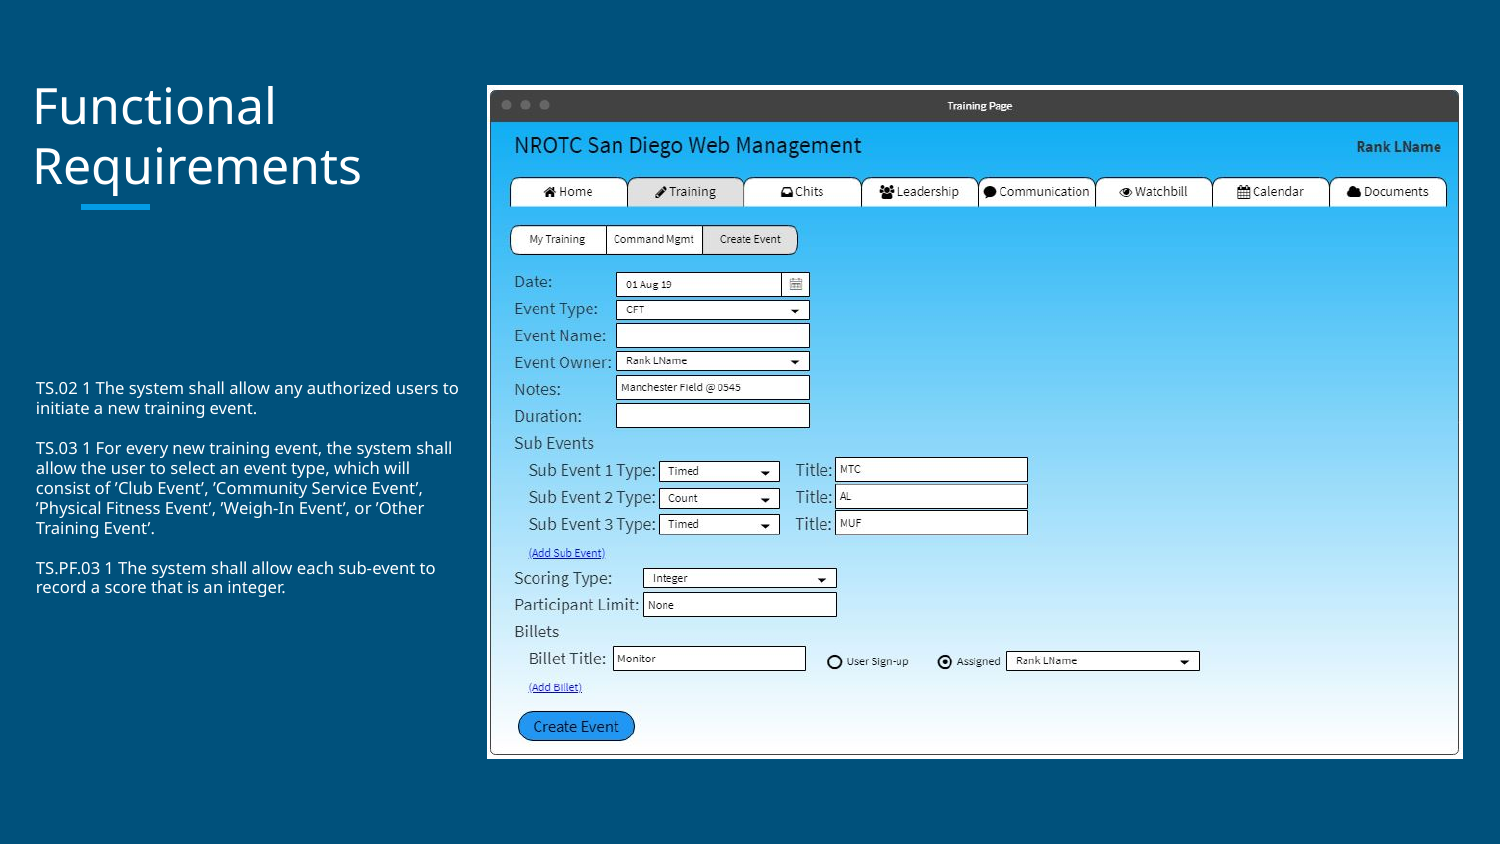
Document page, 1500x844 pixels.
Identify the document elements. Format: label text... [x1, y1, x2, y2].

text_box TS.02 1 The system shall allow any authorized users to initiate a new training event. TS.03 1 For every new training event, the system shall allow the user to select an event type, which will consist of ’Club Event’, ’Community Service Event’, ’Physical Fitness Event’, ’Weigh-In Event’, or ’Other Training Event’. TS.PF.03 1 The system shall allow each sub-event to record a score that is an integer. [20, 234, 476, 801]
picture [488, 86, 1462, 758]
text_box Functional Requirements [17, 59, 495, 195]
